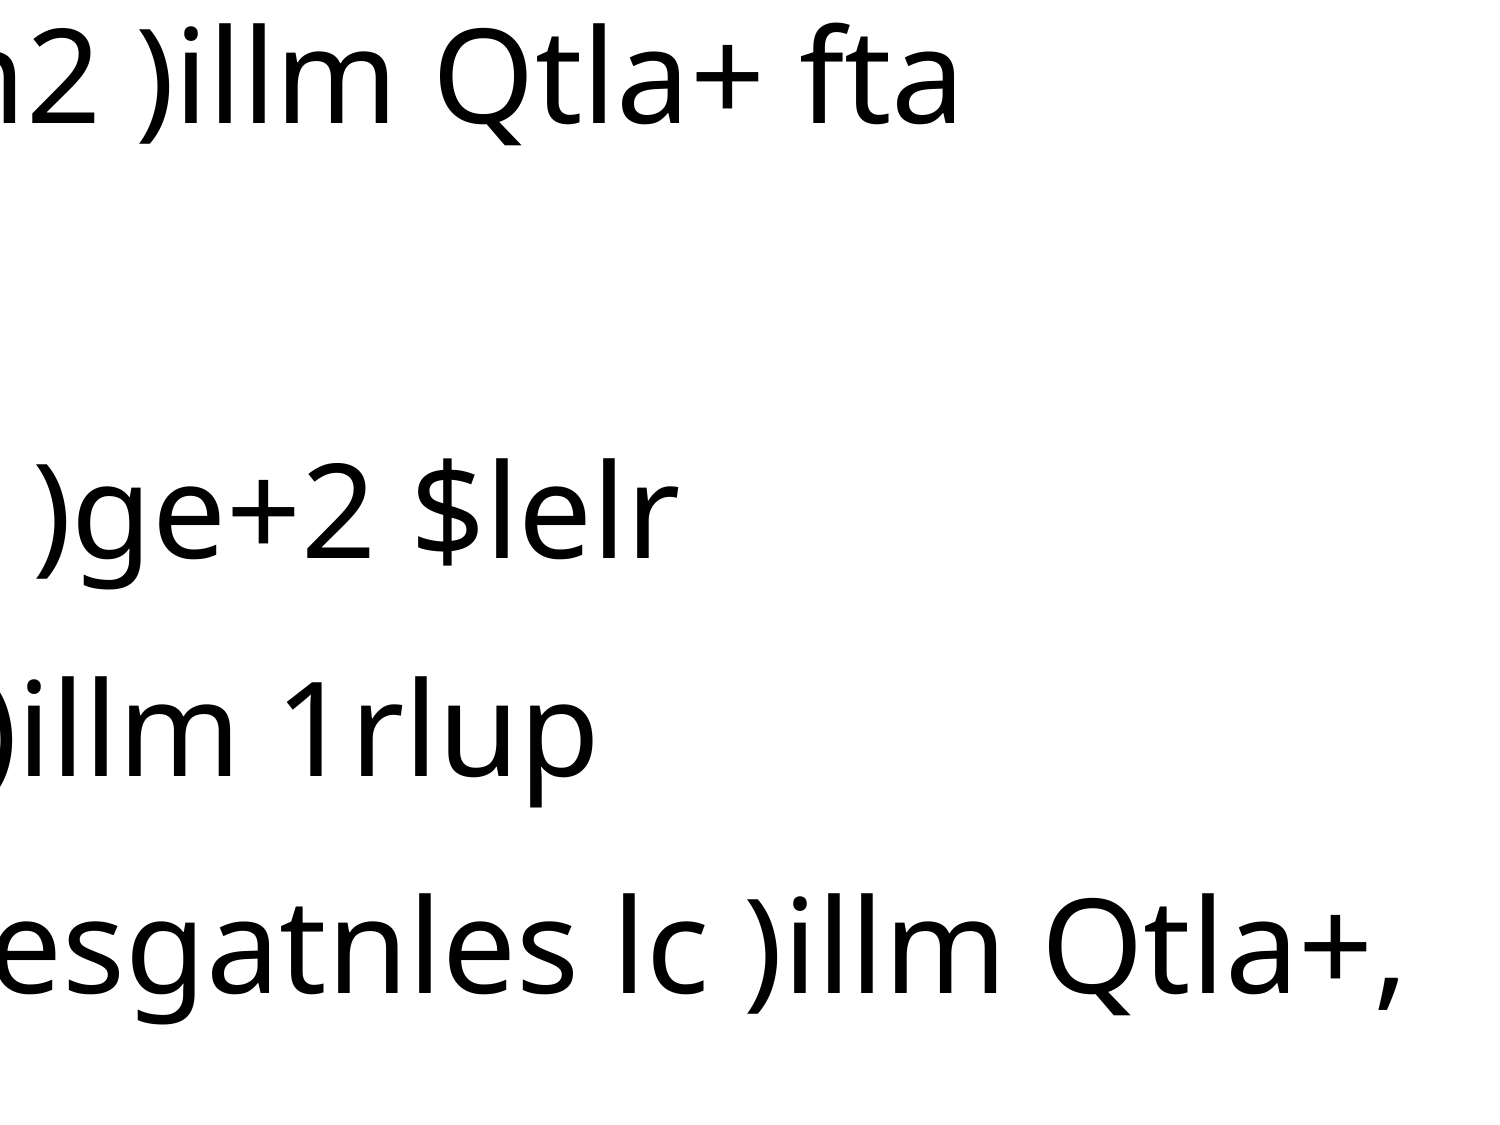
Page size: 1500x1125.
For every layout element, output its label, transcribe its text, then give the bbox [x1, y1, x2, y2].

text_box ]jf gne ld`fatnvf lc tjf Rrl`fat le )illm )ge+ Kgeg"ffet Q!stf ns tlgeg"f tjf mftgnis lc )illm )ge+2 )illm 1rlup2 $lelr2 )illm Qtla+2 )illm %fii, Ntgeg"fs gii tjf neclrgtnle gdlut )illm )ge+2 Tfalrm2 )illm %fii2 )illm )ge+, ]jfprl`fat ns tltgii! dunit gt gmnenstrgtnvf fem gem tjus lei! tjf gmnenstrgtlr ns "ugrgetffmtjf gaafss, ]jf purplsf lc tjf prl`fat ns tl dunim ge gppinagtnle prl"rg tl rfmuaf tjfgeugi wlr+ clr geg"ne" tjf )illm )ge+2 )illm 1rlup2 Tfalrm2 $lelr, Nt trga+s giitjf mftgnis gdlut tjf $lelr2 )illm Qtla+2 )illm %fii, &eatnlegintnfs p%lnmfm +y Dillm Dgeo Kgeghfkfet Qystfk g%f gs cliil/s) Rrlvnmfs tjf sfgrajne" cganintnfs dgsfm le vgrnlus cgatlrs, Quaj gs )illm )ge+2$lelr2 )illm Qtla+2 )illm %fii )illm )ge+ Kgeg"ffet Q!stf gisl geg"f tjf Tfalrm mftgnis leinef clr )illm Qtla+ mftgnis2 )illm %fii mftgnis2 )illm )ge+, Nt trga+s gii tjf neclrgtnle lc )illm 1rlup2 Tfalrm2 )illm Qtla+ fta Kgeg"f tjf neclrgtnle lc )illm 1rlup Qjlws tjf neclrgtnle gem mfsarnptnle lc tjf )illm )ge+2 $lelr ]l nearfgsf fccnanfea! lc geg"ne" tjf )illm )ge+2 )illm 1rlup Nt mfgis wntj lentlrne" tjf neclrgtnle gem trgesgatnles lc )illm Qtla+, Kgeg"f tjf neclrgtnle lc )illm )ge+ 4mntne"2 gmmne" gem upmgtne" lc Tfalrms ns nprlvfm wjnaj rfsuits ne prlpfr rfsluraf geg"ffet lc )illm )ge+ mgtg, Rghf - 6 [0, 0, 1500, 1125]
